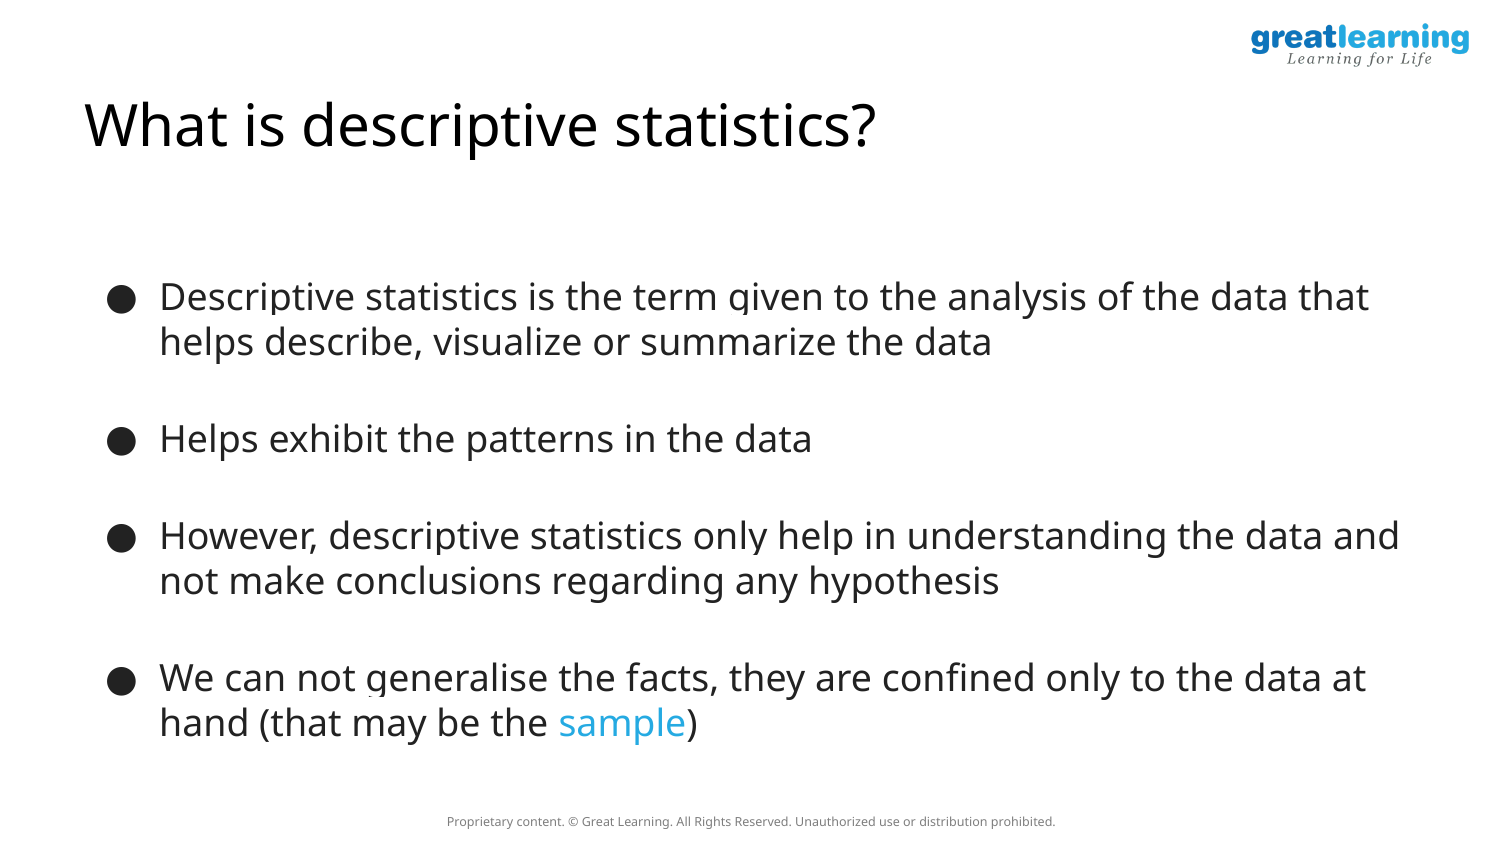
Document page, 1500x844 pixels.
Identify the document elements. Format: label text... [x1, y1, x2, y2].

list Descriptive statistics is the term given to the analysis of the data that helps describe, visualize or summarize the data Helps exhibit the patterns in the data However, descriptive statistics only help in understanding the data and not make conclusions regarding any hypothesis We can not generalise the facts, they are confined only to the data at hand (that may be the sample) [69, 257, 1447, 741]
picture [1251, 23, 1469, 67]
title What is descriptive statistics? [69, 72, 1175, 167]
